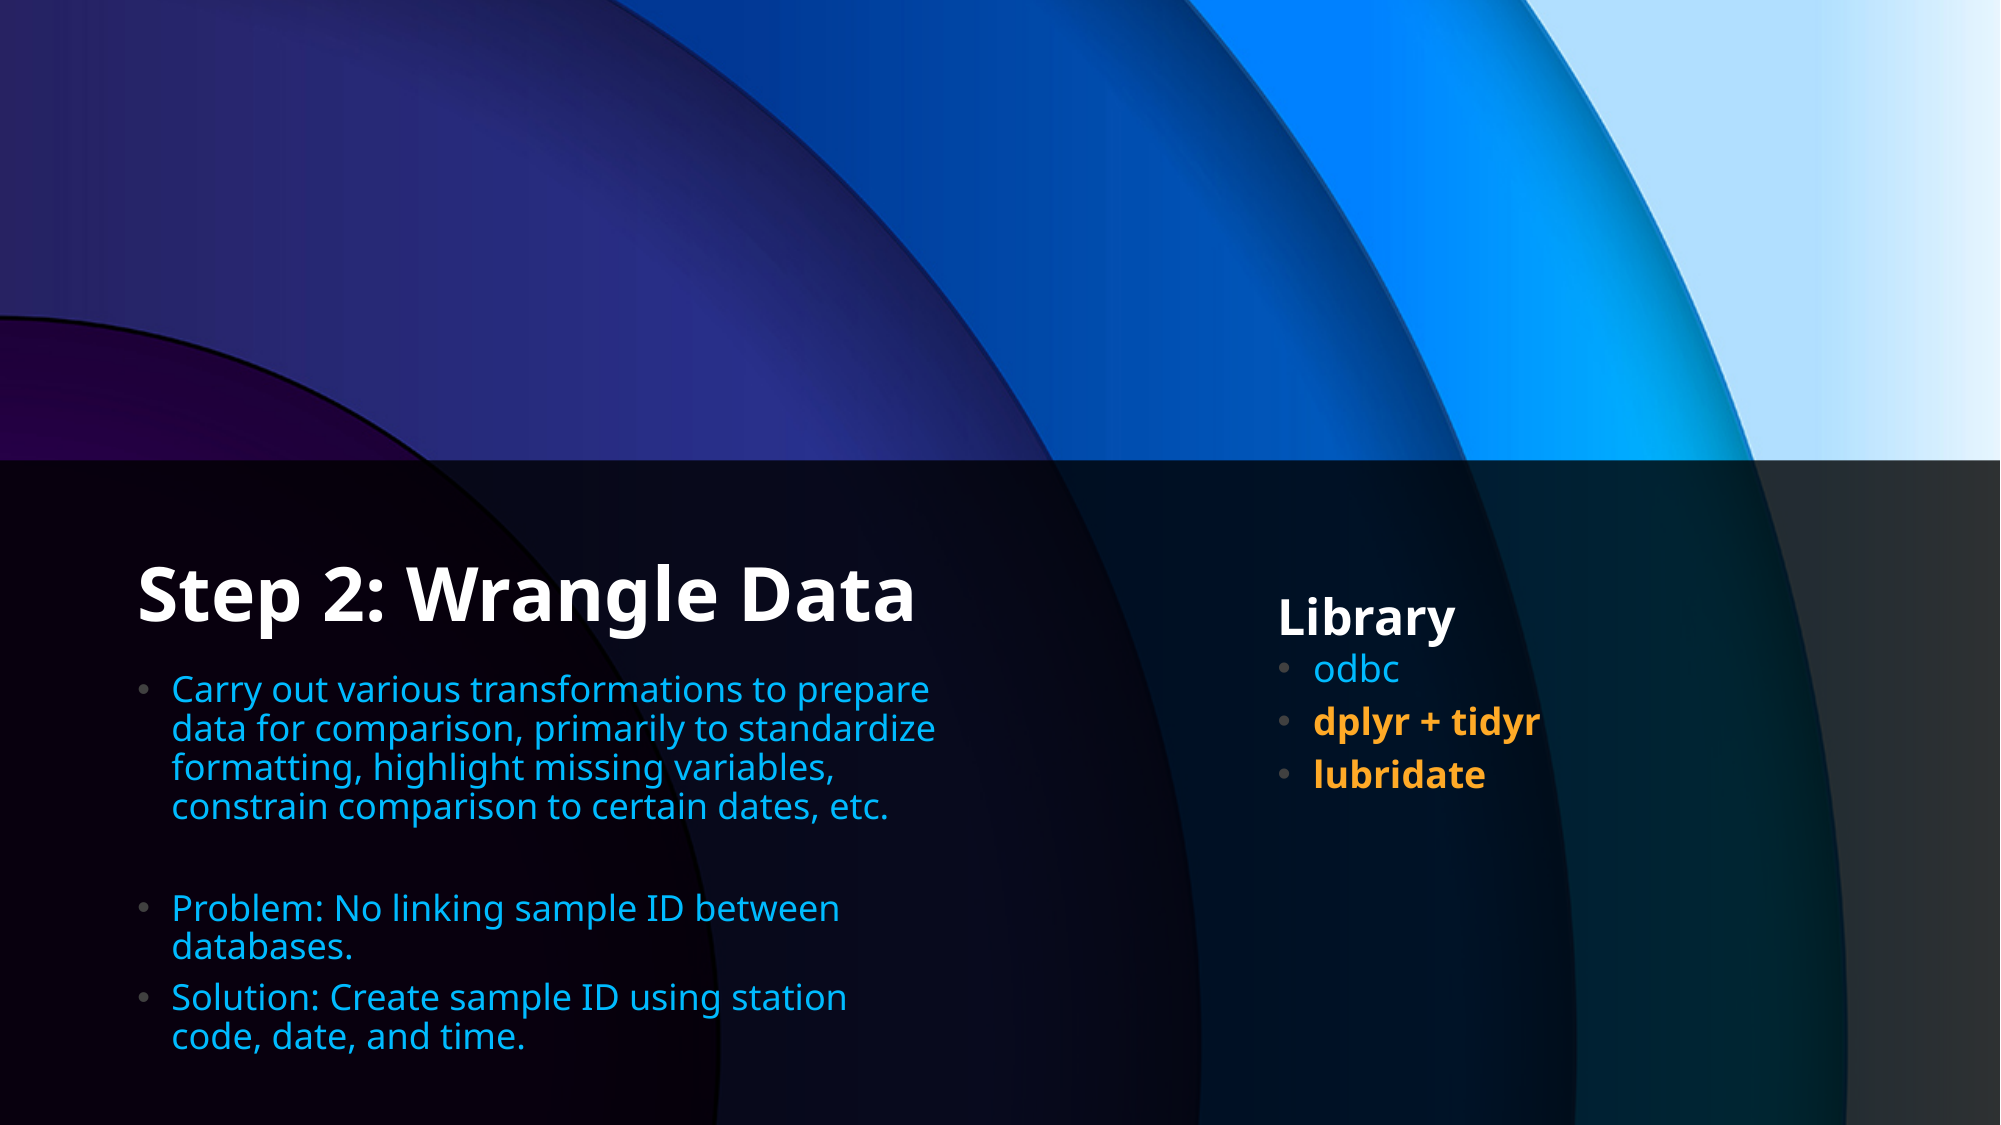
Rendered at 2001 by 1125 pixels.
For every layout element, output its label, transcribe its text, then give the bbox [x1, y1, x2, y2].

picture [0, 0, 2000, 1125]
title Step 2: Wrangle Data [137, 545, 1863, 650]
text_box Library [1277, 567, 1951, 672]
list Carry out various transformations to prepare data for comparison, primarily to standardize formatting, highlight missing variables, constrain comparison to certain dates, etc. Problem: No linking sample ID between databases. Solution: Create sample ID using station code, date, and time. [137, 671, 946, 1085]
list odbc dplyr + tidyr lubridate [1277, 672, 1838, 961]
